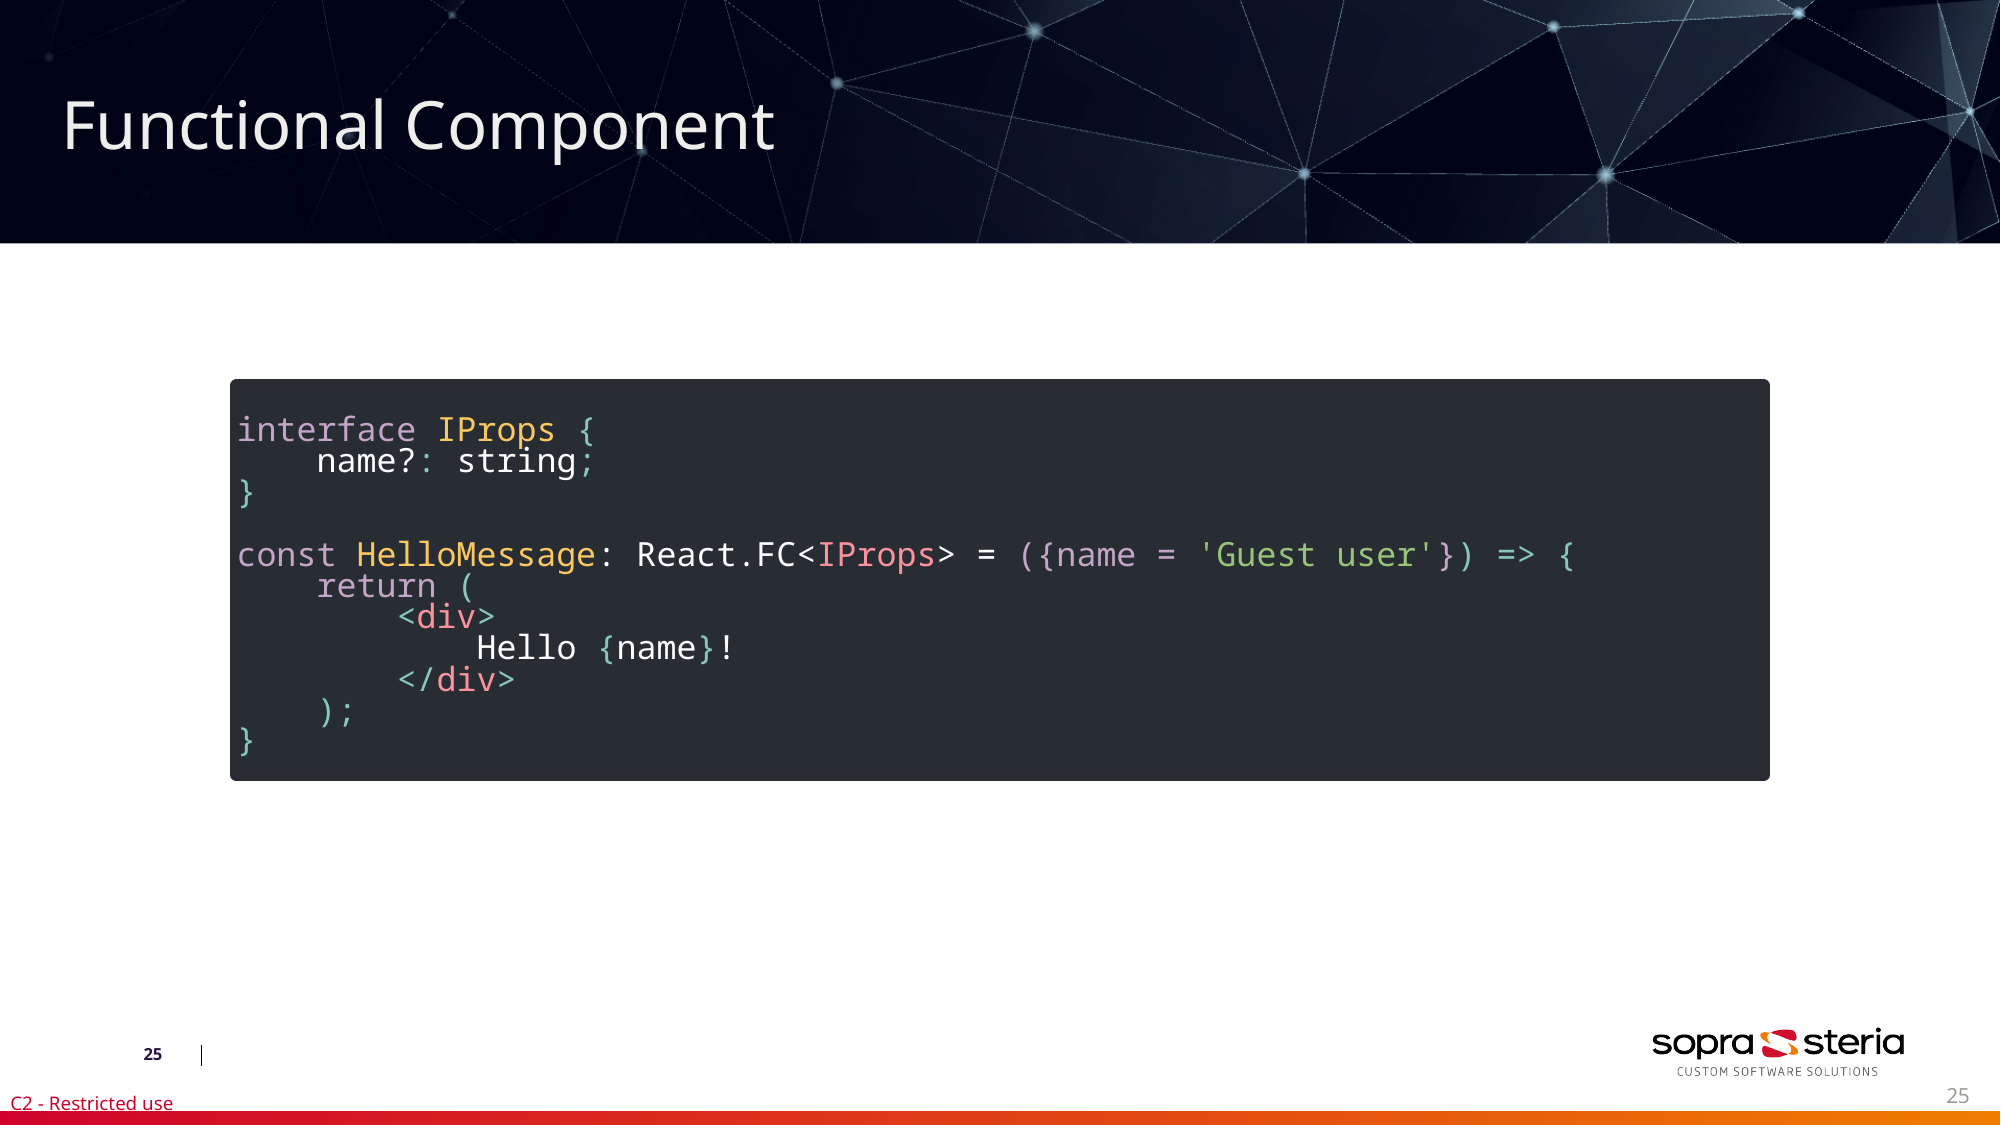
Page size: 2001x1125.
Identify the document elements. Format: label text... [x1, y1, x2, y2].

picture [1633, 1009, 1923, 1096]
picture [0, 0, 2000, 244]
list Functional Component [55, 76, 1945, 220]
text_box interface IProps { name?: string; } const HelloMessage: React.FC<IProps> = ({name = 'Guest user'}) => { return ( <div> Hello {name}! </div> ); } [236, 385, 1764, 776]
